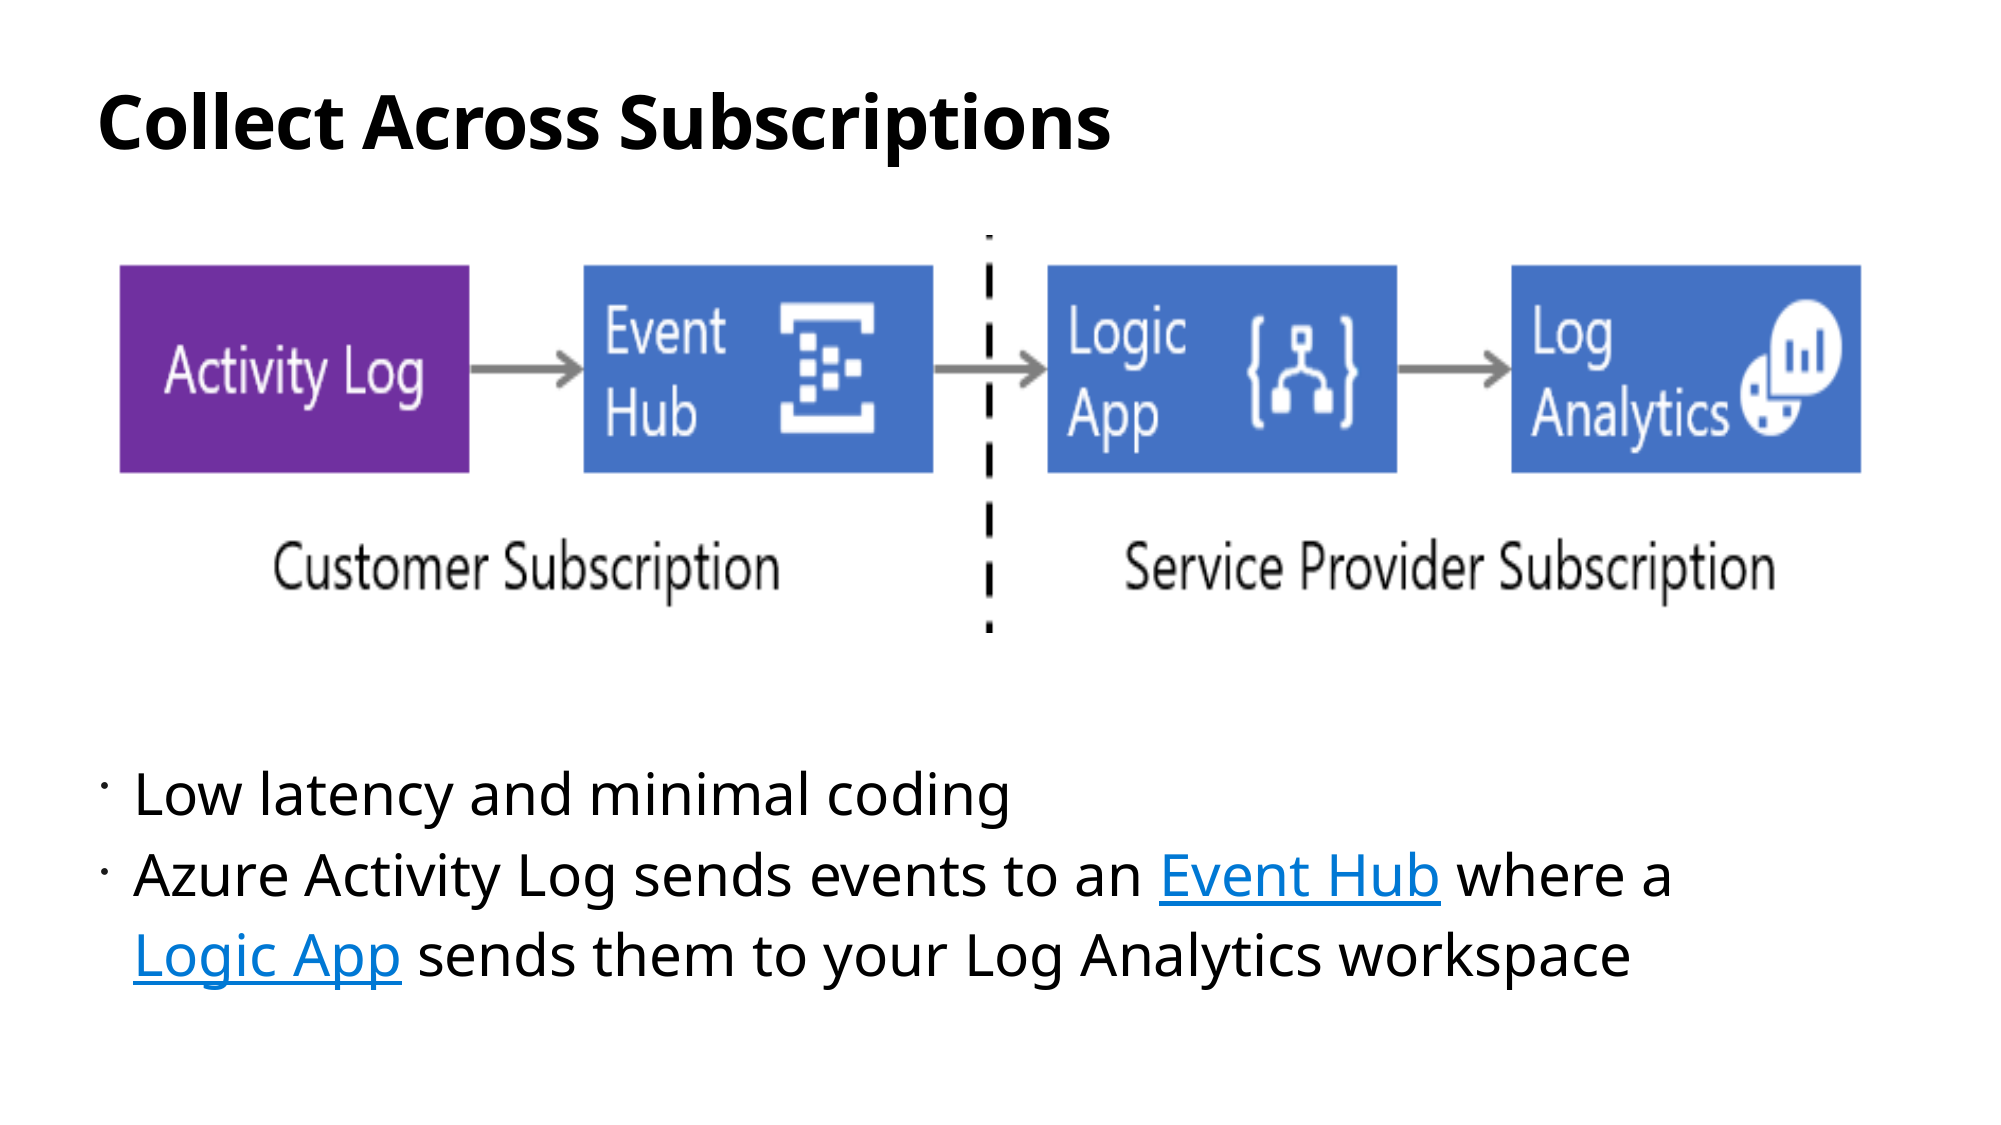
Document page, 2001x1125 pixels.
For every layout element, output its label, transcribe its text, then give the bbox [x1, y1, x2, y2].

picture [95, 235, 1887, 633]
list Low latency and minimal coding Azure Activity Log sends events to an Event Hub where a Logic App sends them to your Log Analytics workspace [95, 756, 1904, 983]
title Collect Across Subscriptions [96, 75, 1904, 166]
